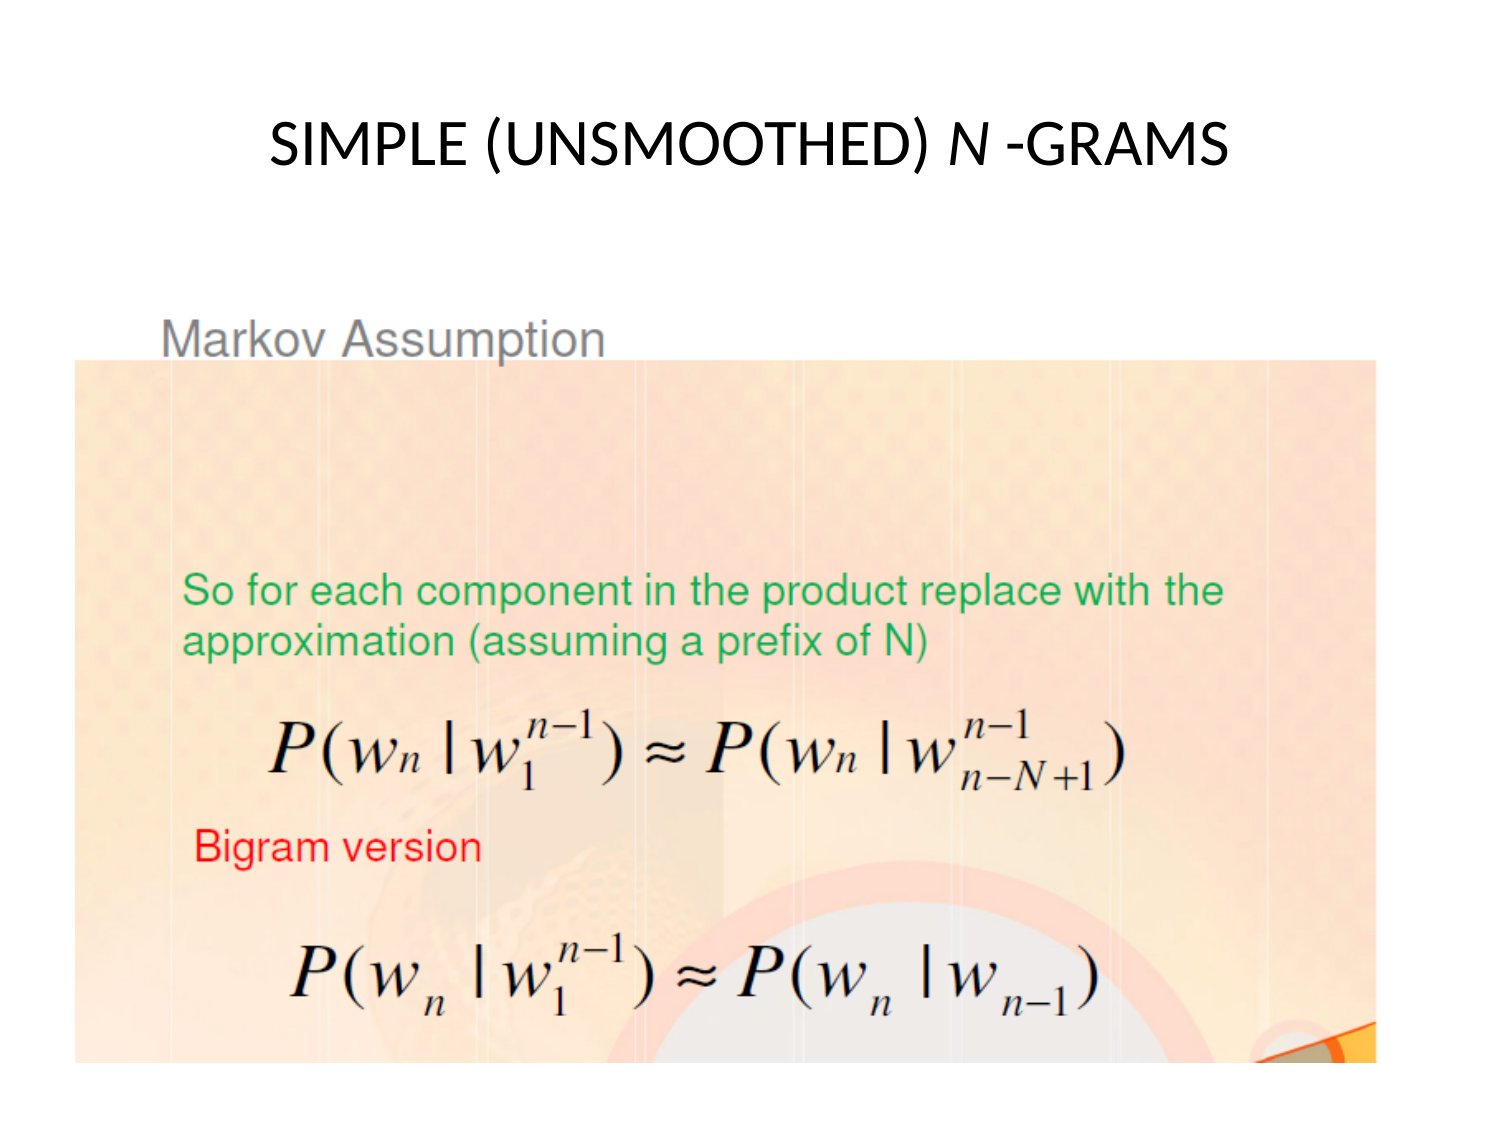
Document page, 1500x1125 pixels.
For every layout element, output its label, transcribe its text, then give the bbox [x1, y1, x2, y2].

title SIMPLE (UNSMOOTHED) N -GRAMS [75, 45, 1425, 233]
picture [74, 289, 1396, 1063]
